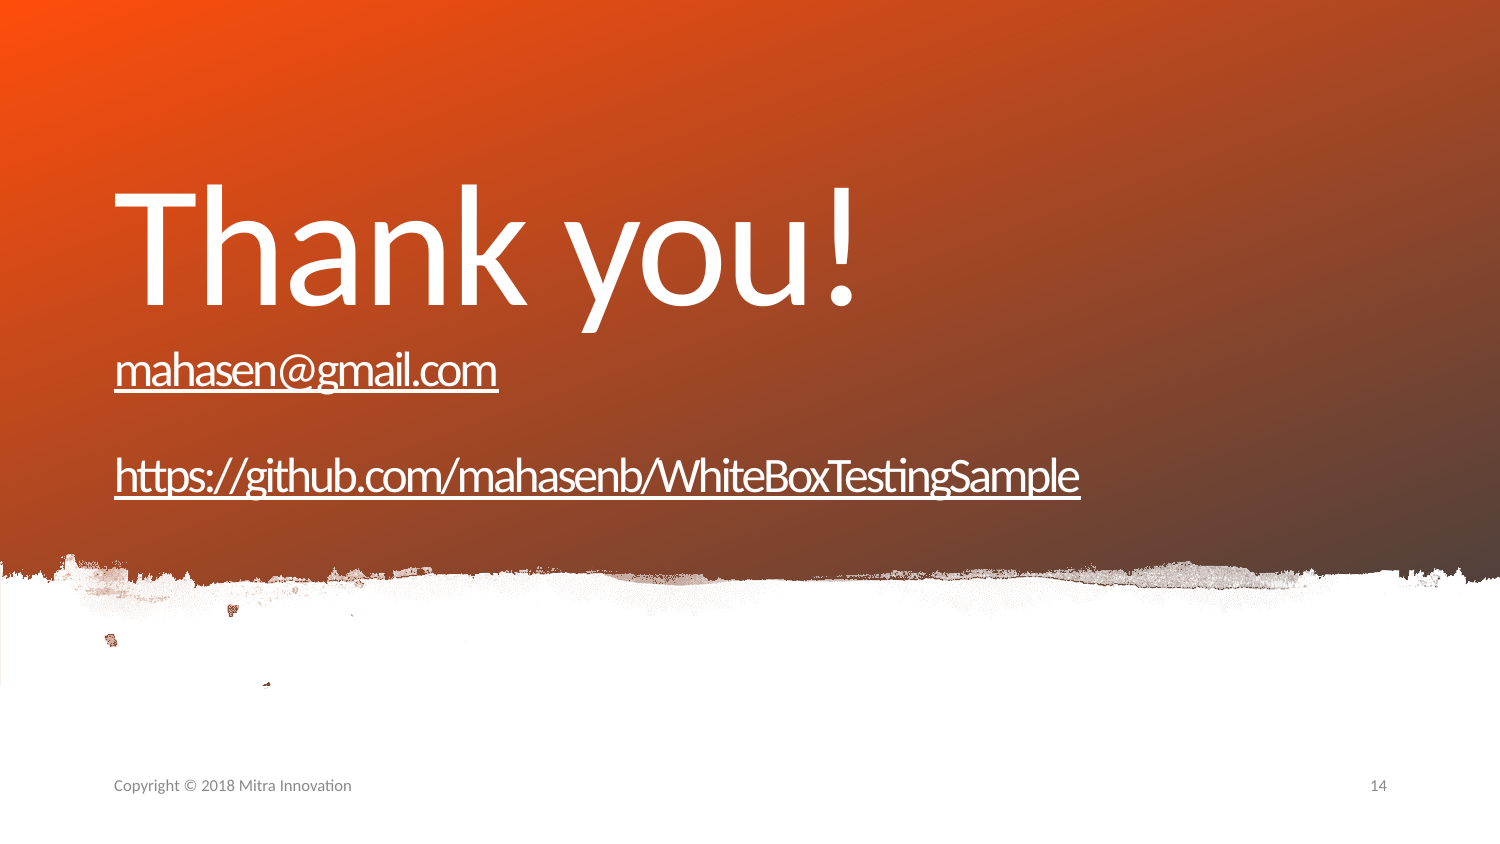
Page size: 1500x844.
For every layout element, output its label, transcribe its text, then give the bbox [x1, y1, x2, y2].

picture [0, 468, 1500, 844]
title Thank you! mahasen@gmail.com https://github.com/mahasenb/WhiteBoxTestingSample [98, 146, 1332, 467]
text_box [0, 0, 1500, 468]
